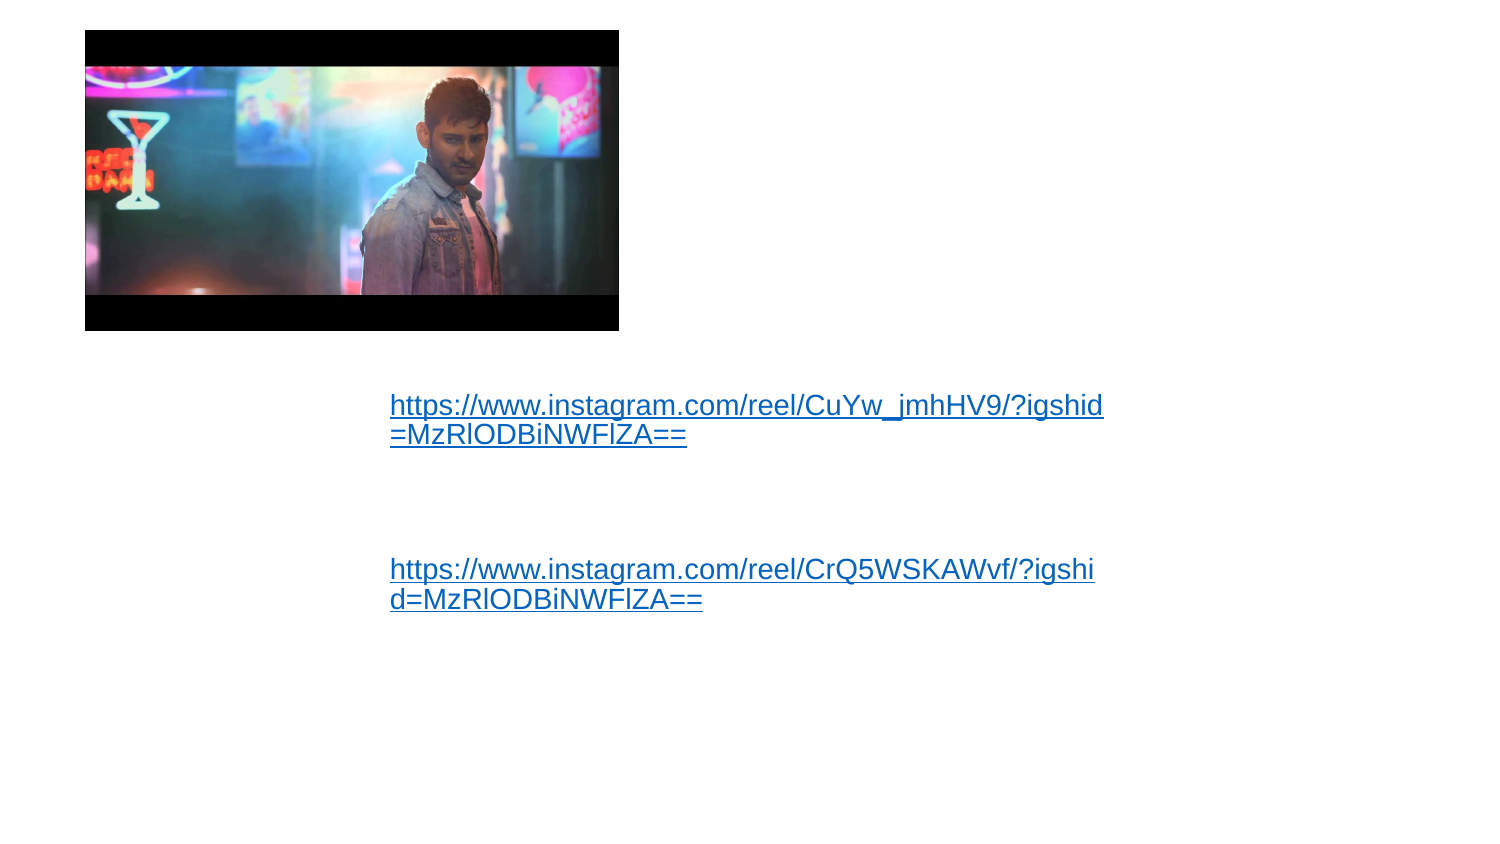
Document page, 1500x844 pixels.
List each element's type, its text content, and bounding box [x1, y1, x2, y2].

text_box https://www.instagram.com/reel/CuYw_jmhHV9/?igshid=MzRlODBiNWFlZA== [374, 378, 1125, 429]
picture [85, 30, 619, 331]
text_box https://www.instagram.com/reel/CrQ5WSKAWvf/?igshid=MzRlODBiNWFlZA== [374, 543, 1125, 594]
